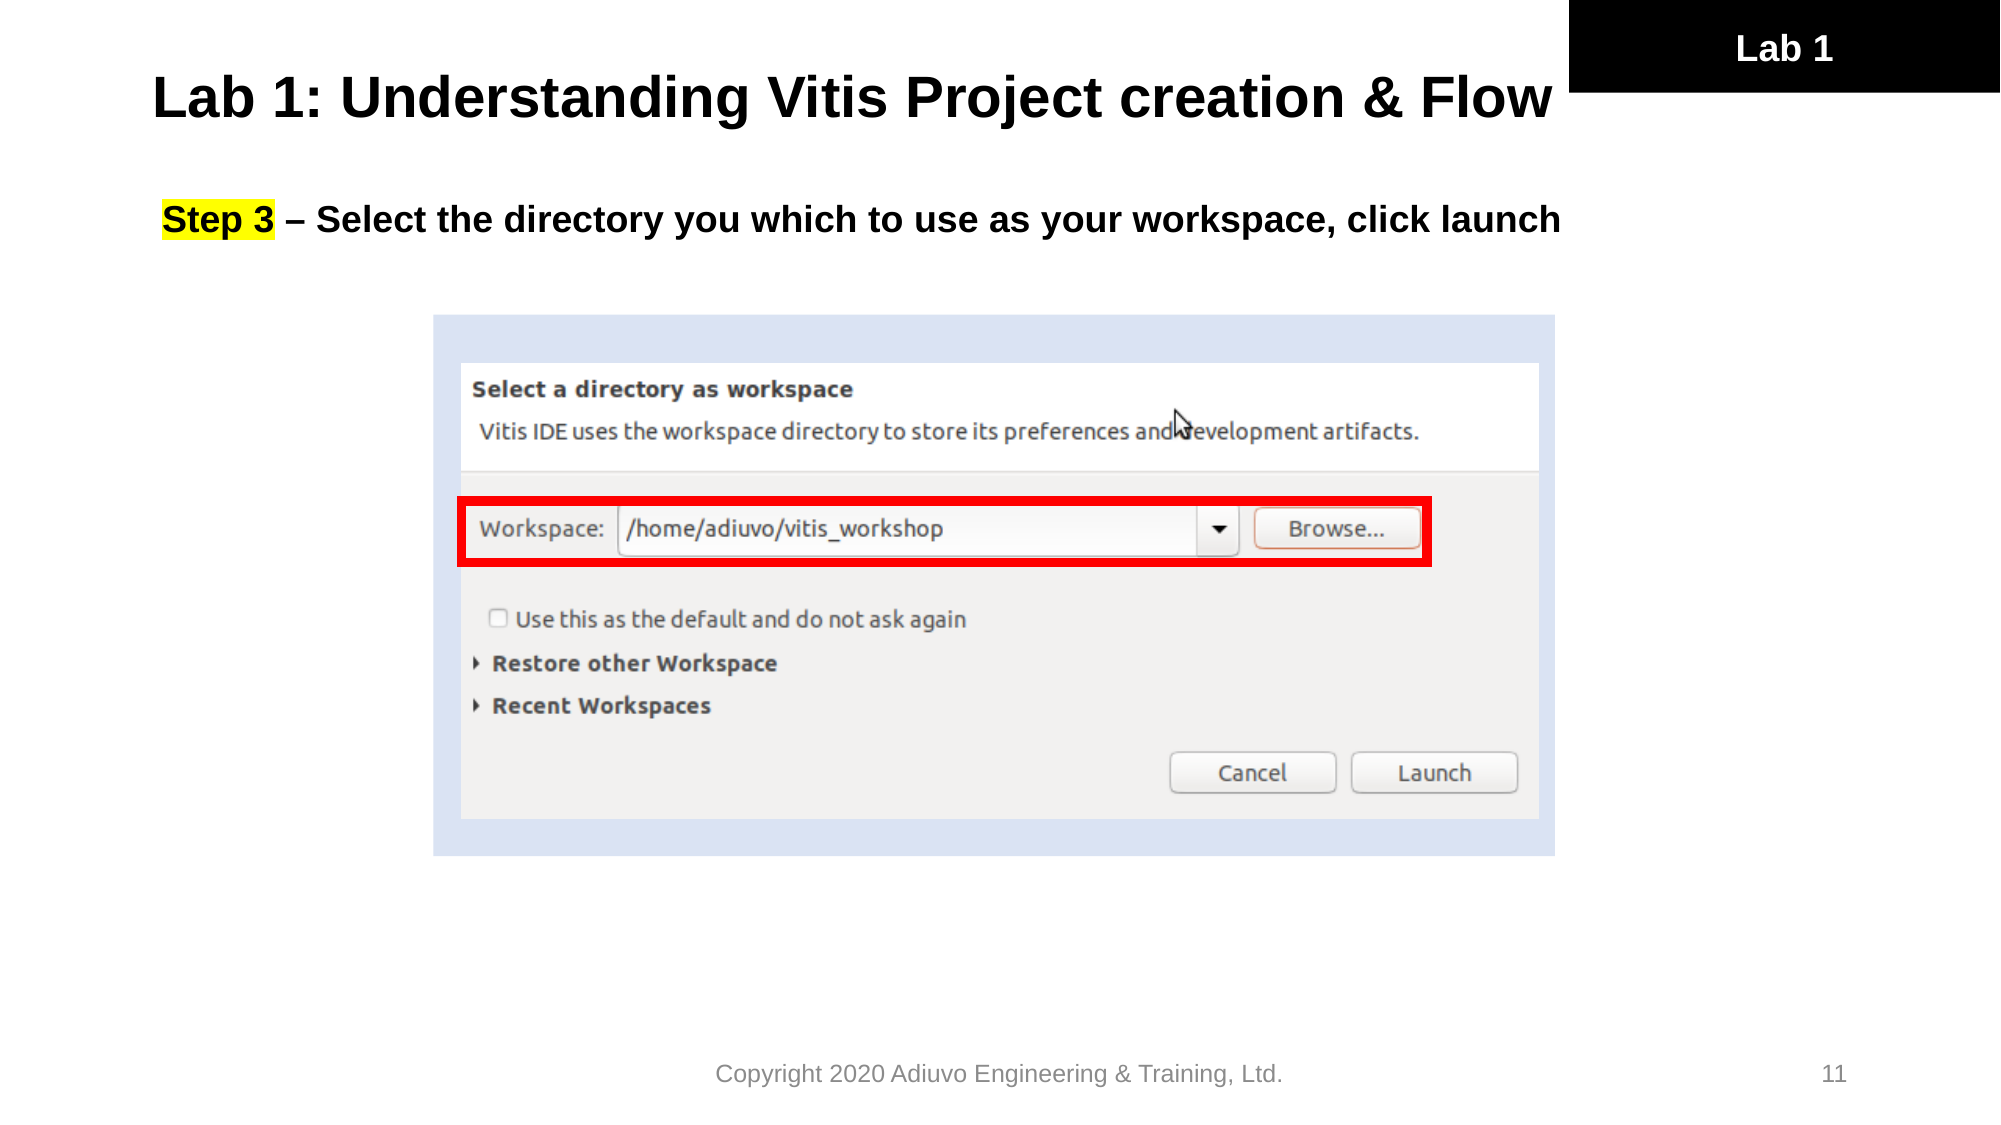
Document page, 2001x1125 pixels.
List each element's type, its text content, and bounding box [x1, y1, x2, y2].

picture [461, 363, 1539, 819]
footer Copyright 2020 Adiuvo Engineering & Training, Ltd. [662, 1042, 1338, 1103]
text_box Lab 1 [1568, 0, 2000, 94]
slide_number 11 [1412, 1042, 1863, 1103]
text_box Step 3 – Select the directory you which to use as your workspace, click launch [147, 187, 1873, 338]
text_box [432, 338, 1556, 857]
title Lab 1: Understanding Vitis Project creation & Flow [137, 59, 1863, 153]
